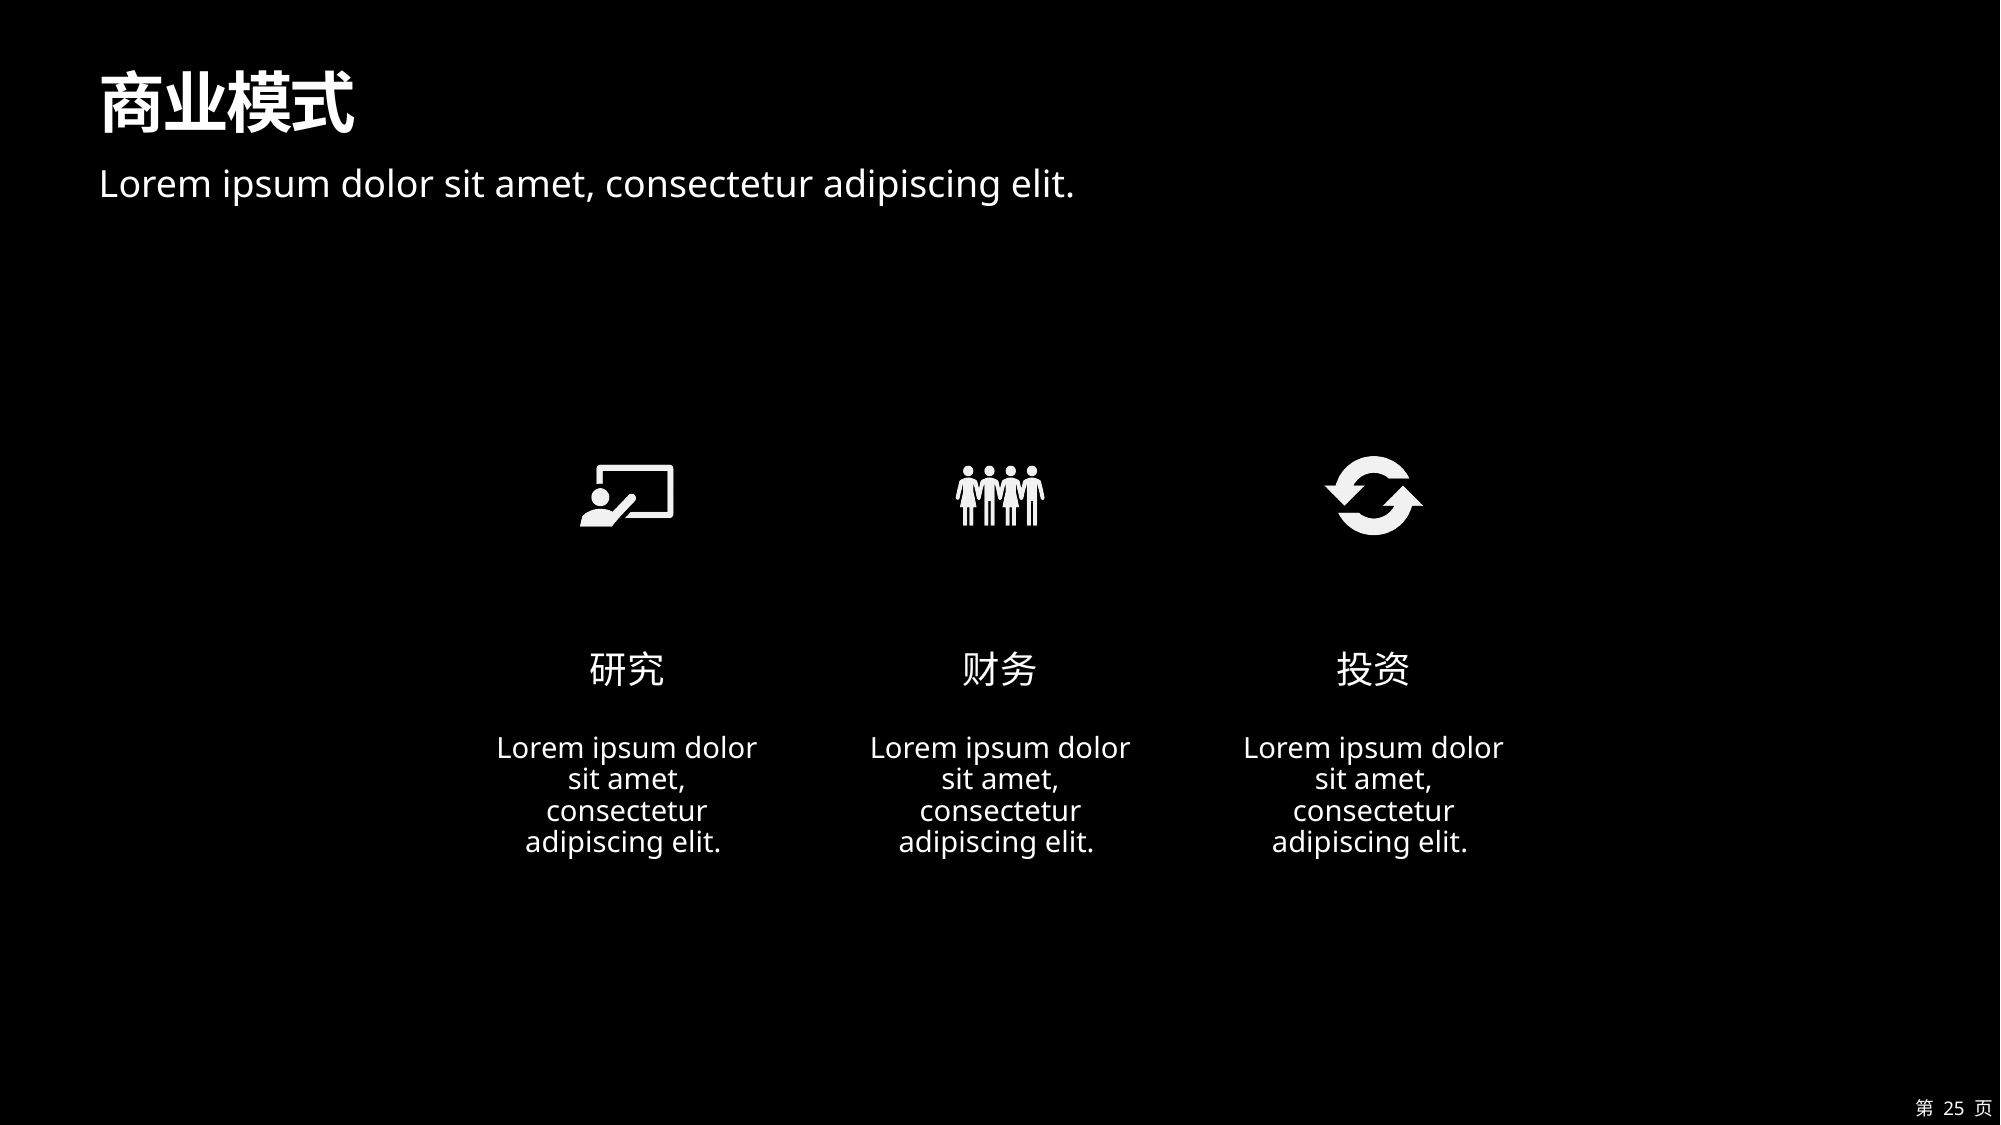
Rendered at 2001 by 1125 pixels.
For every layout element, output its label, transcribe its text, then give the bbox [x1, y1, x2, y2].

list 投资 [1240, 651, 1507, 711]
picture [948, 444, 1051, 547]
list 研究 [494, 651, 760, 711]
title 商业模式 [98, 70, 1735, 142]
list Lorem ipsum dolor sit amet, consectetur adipiscing elit. [494, 733, 760, 871]
list Lorem ipsum dolor sit amet, consectetur adipiscing elit. [1240, 733, 1507, 881]
list Lorem ipsum dolor sit amet, consectetur adipiscing elit. [867, 733, 1134, 881]
list 财务 [867, 651, 1134, 711]
slide_number 第 25 页 [1903, 1096, 1994, 1123]
list Lorem ipsum dolor sit amet, consectetur adipiscing elit. [98, 165, 1735, 207]
picture [575, 444, 678, 547]
picture [1322, 444, 1425, 547]
